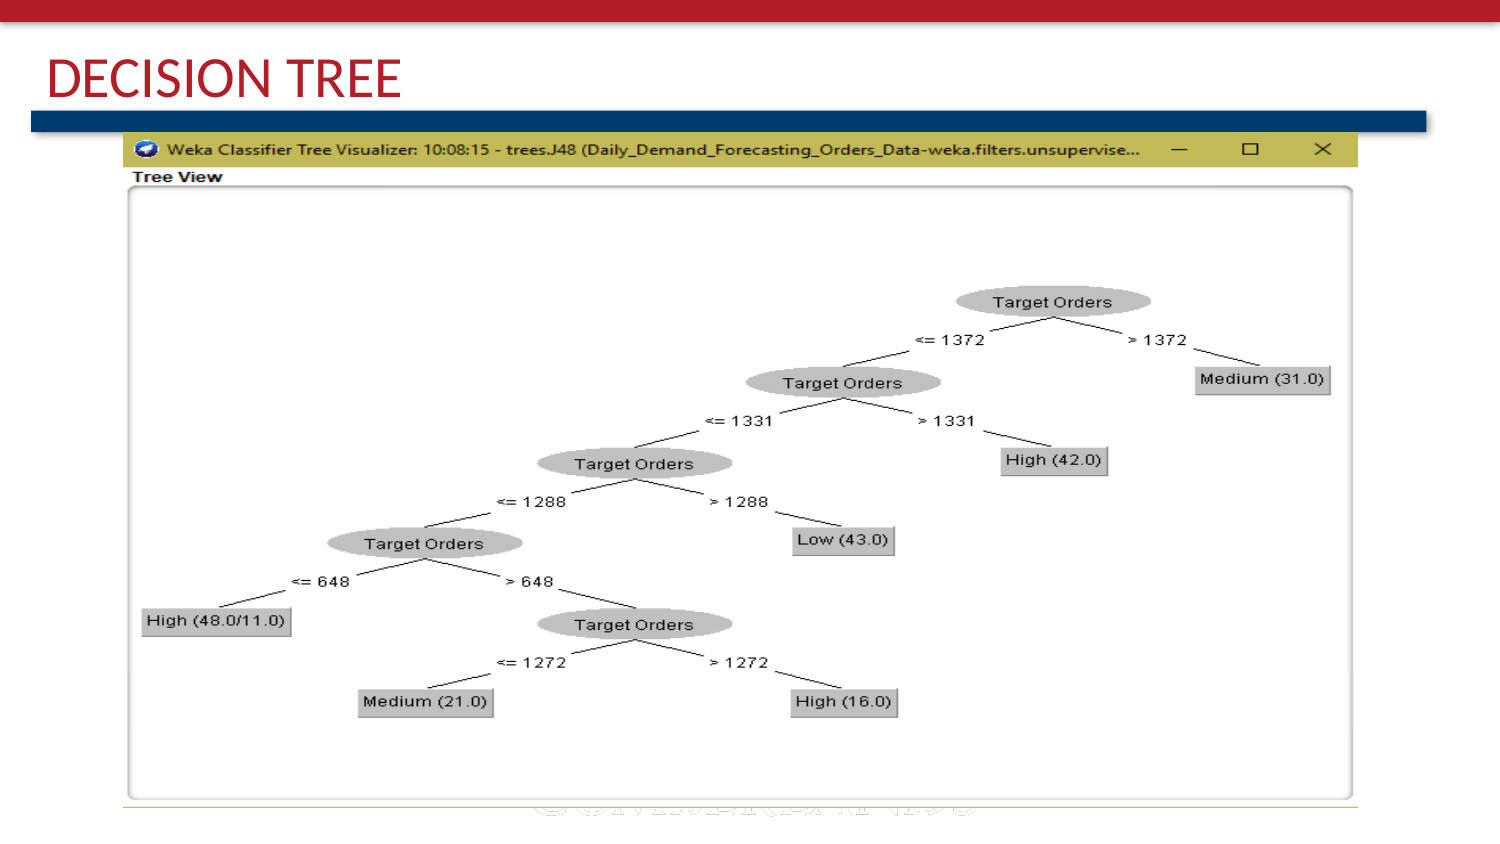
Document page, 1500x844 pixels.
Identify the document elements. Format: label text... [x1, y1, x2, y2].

text_box DECISION TREE [31, 31, 1458, 117]
picture [123, 132, 1358, 817]
text_box [0, 0, 1500, 23]
text_box [30, 110, 1427, 133]
